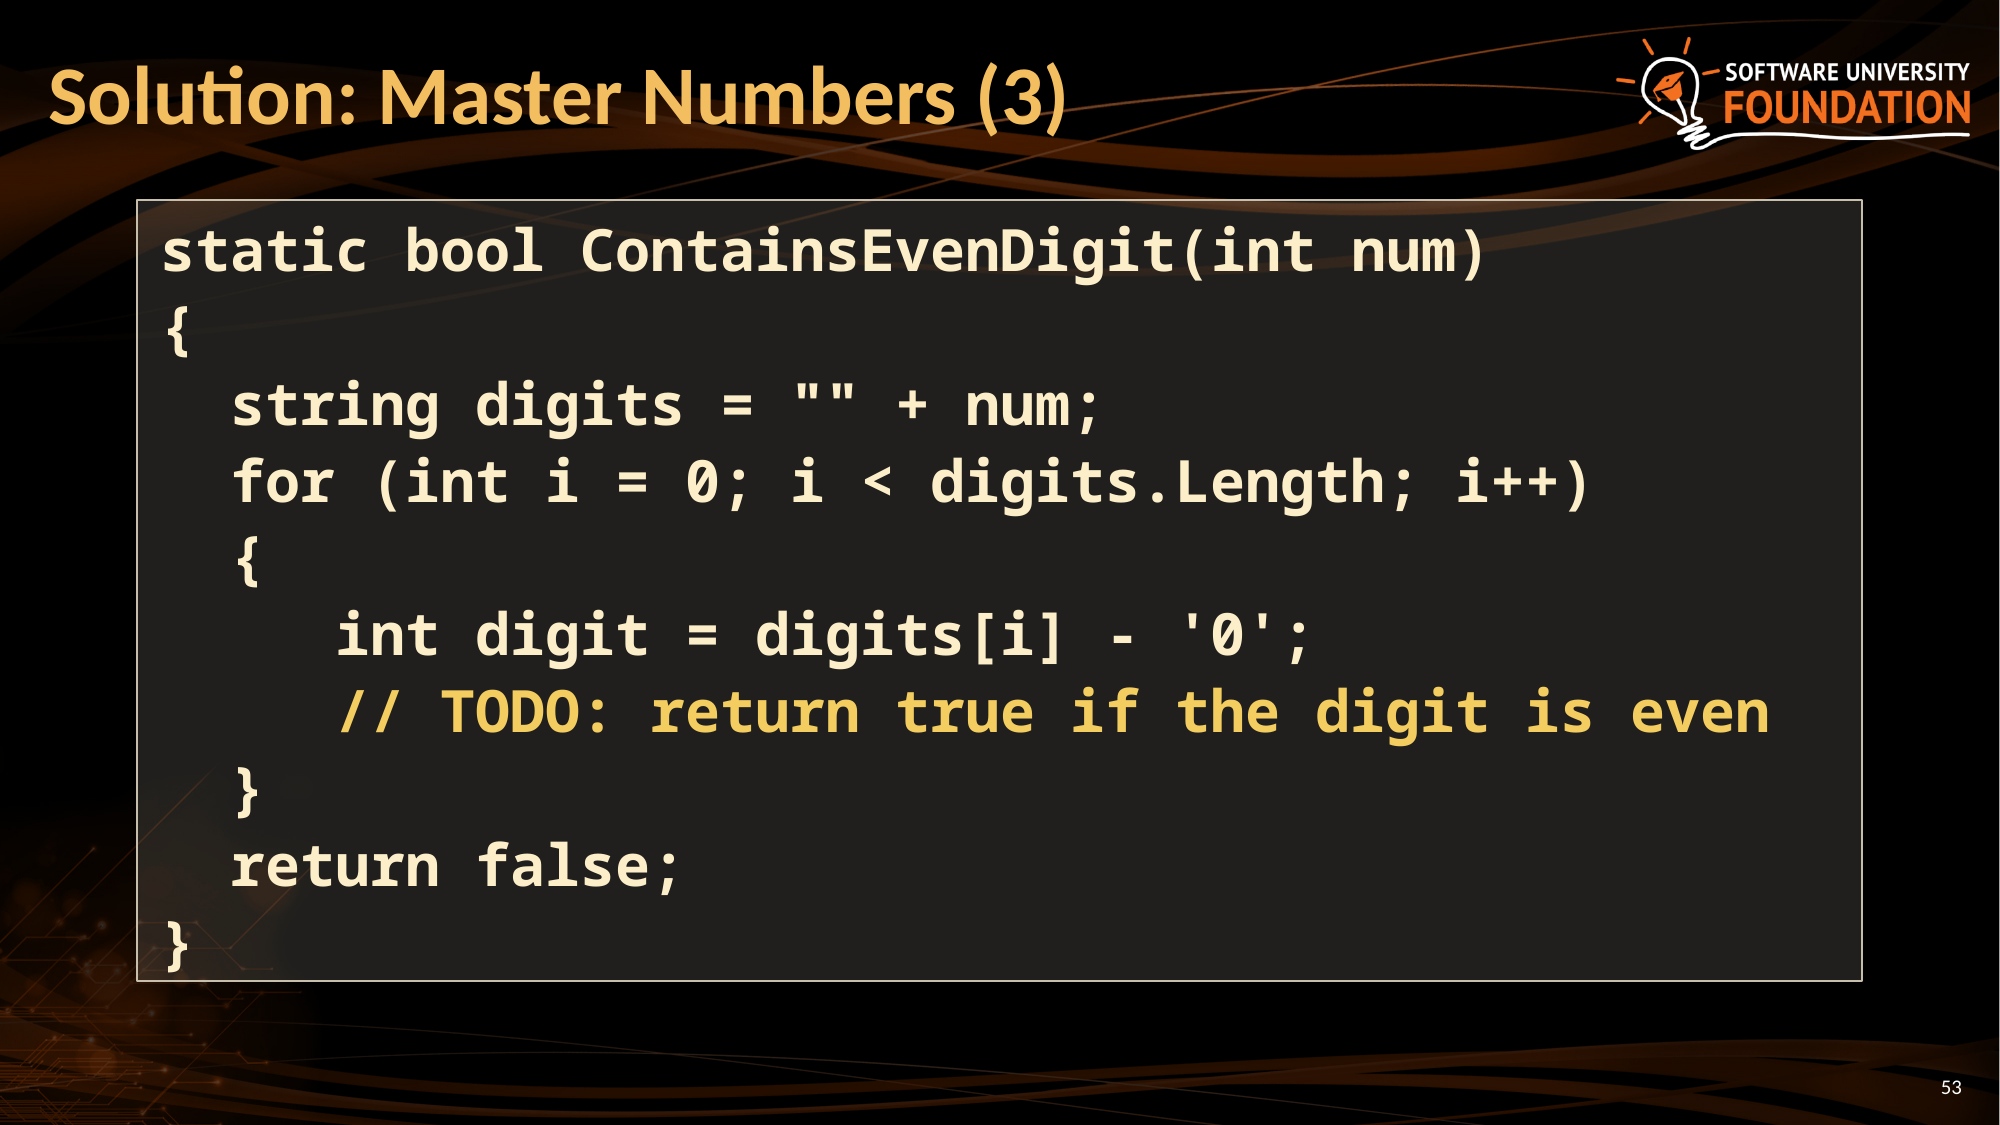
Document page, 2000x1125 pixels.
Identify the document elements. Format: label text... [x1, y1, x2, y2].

slide_number 53 [1897, 1070, 1968, 1103]
title Solution: Master Numbers (3) [30, 6, 1602, 189]
text_box static bool ContainsEvenDigit(int num) { string digits = "" + num; for (int i = 0; i < digits.Length; i++) { int digit = digits[i] - '0'; // TODO: return true if the digit is even } return false; } [137, 199, 1863, 982]
picture [0, 0, 2000, 1125]
